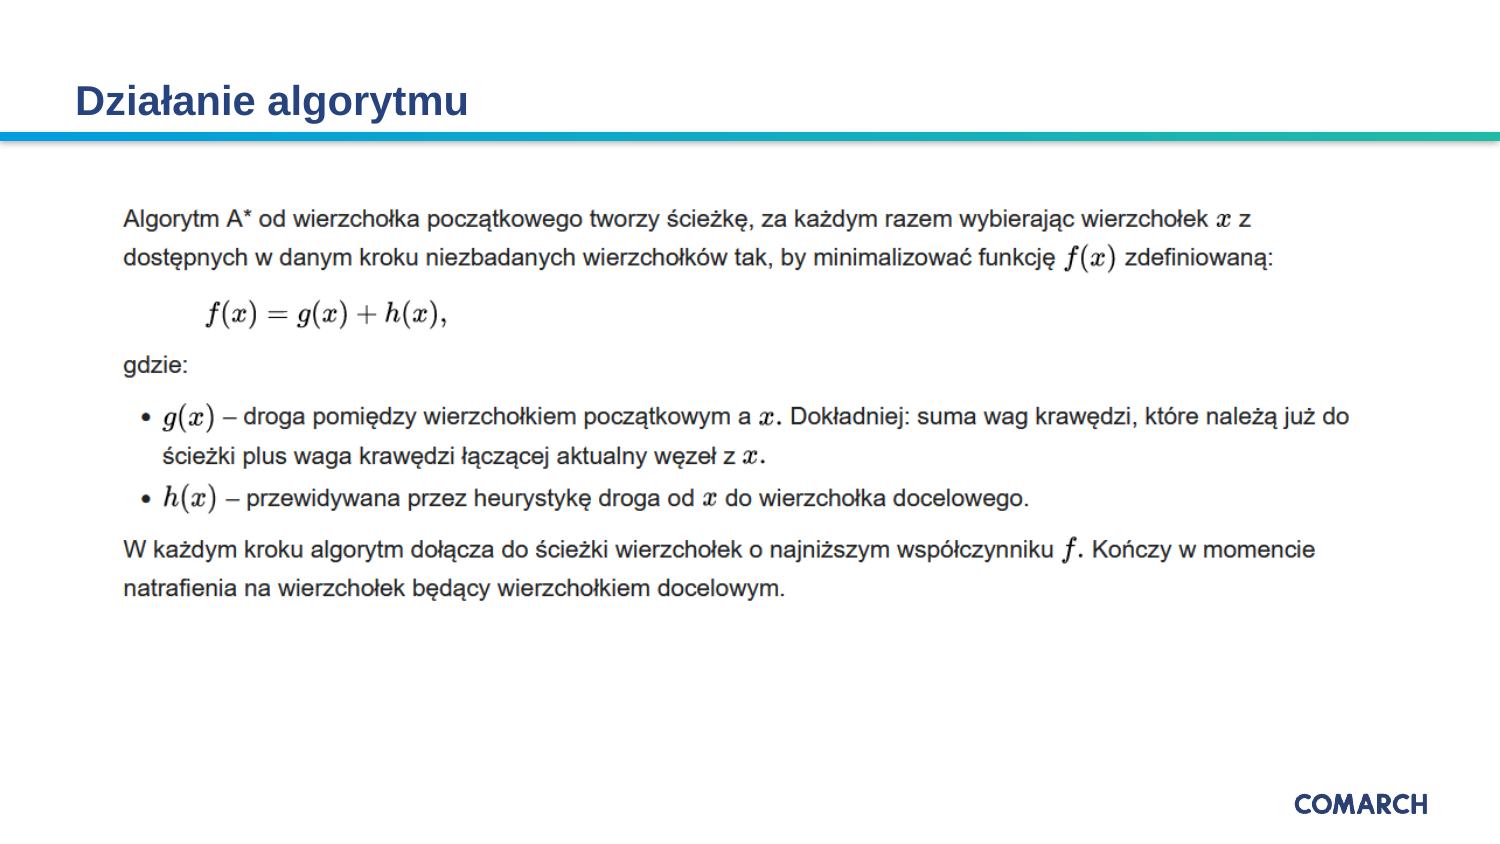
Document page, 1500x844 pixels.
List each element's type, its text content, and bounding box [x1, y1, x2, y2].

picture [1294, 793, 1427, 814]
picture [86, 192, 1378, 619]
list Działanie algorytmu [75, 17, 1427, 132]
